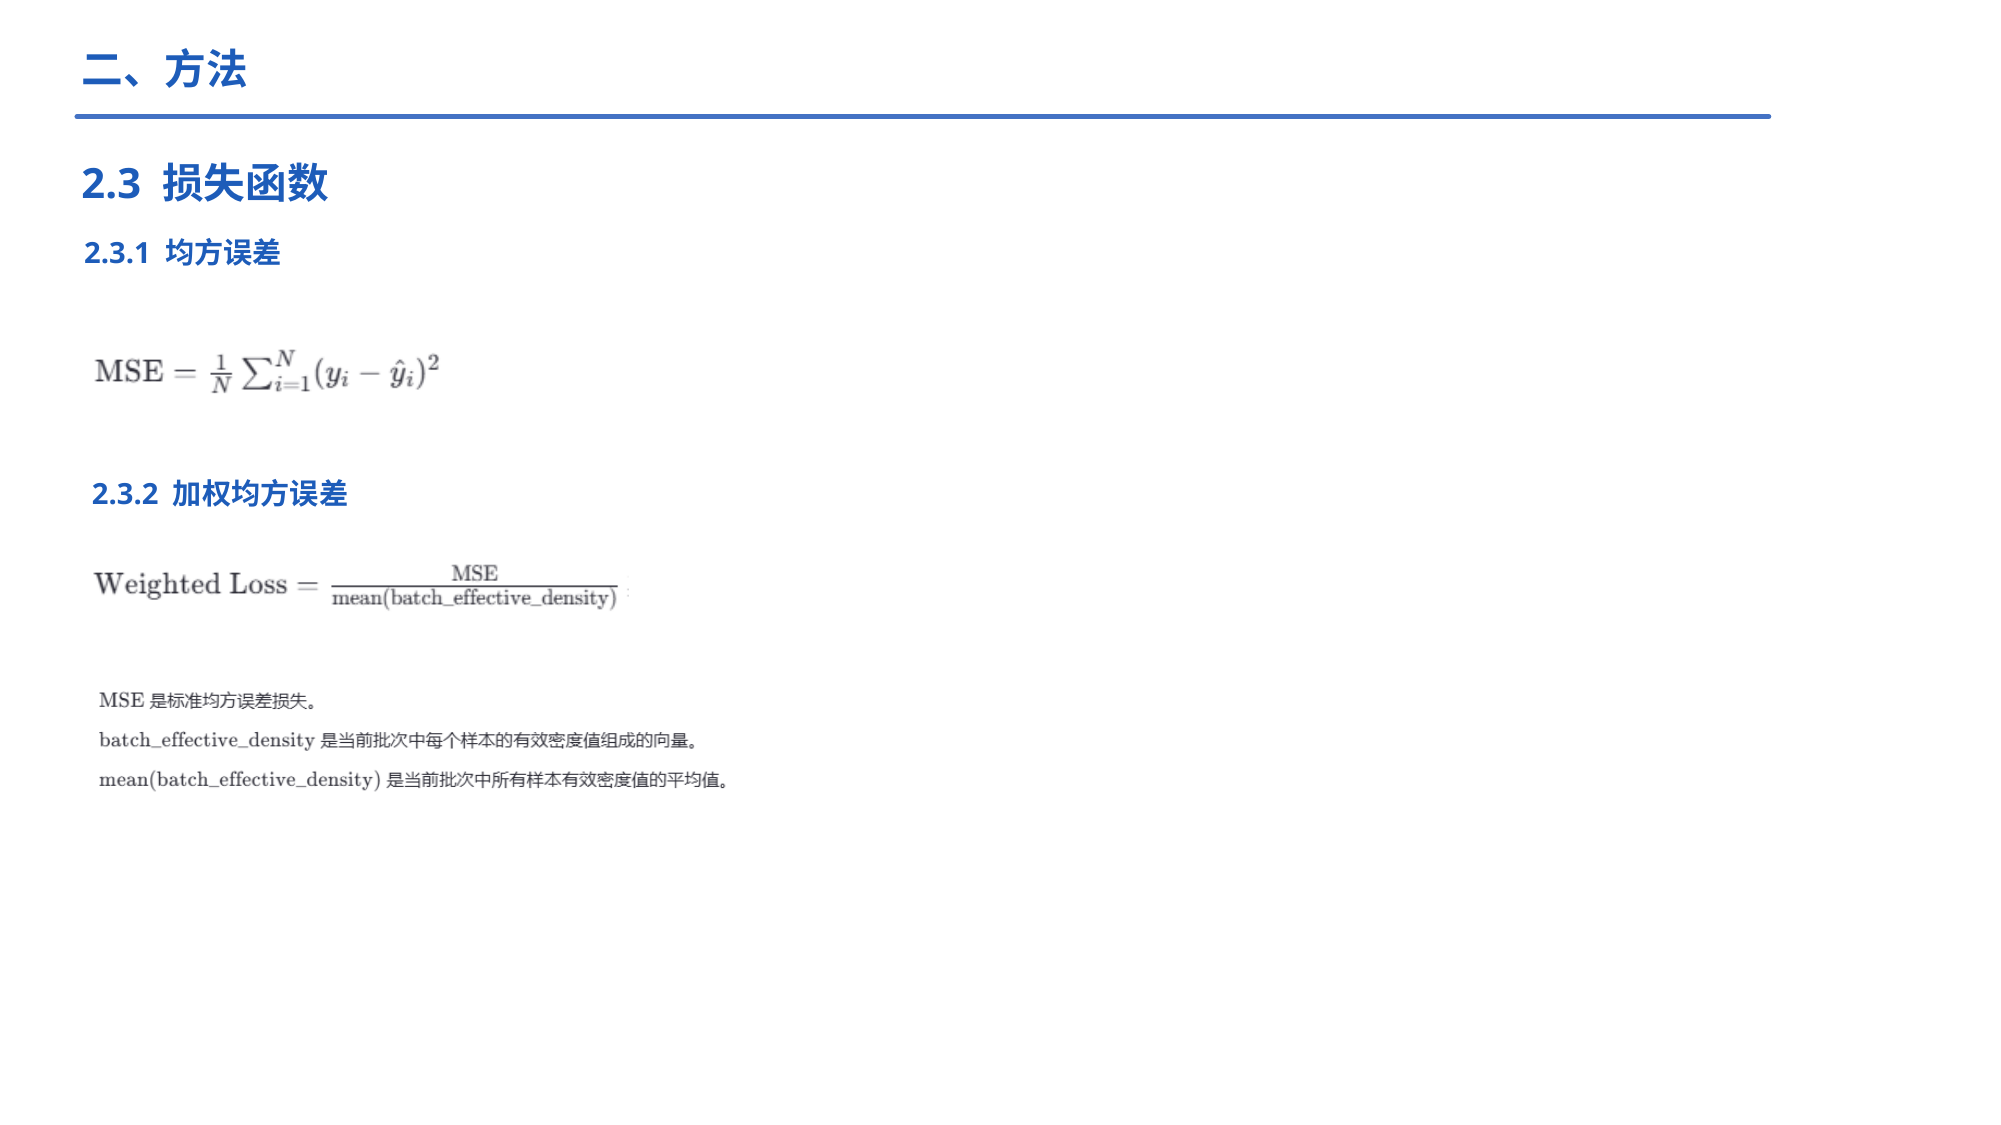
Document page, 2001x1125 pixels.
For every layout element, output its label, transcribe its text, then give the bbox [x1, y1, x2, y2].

picture [97, 686, 746, 798]
text_box 2.3 损失函数 [66, 149, 407, 215]
text_box 二、方法 [66, 35, 407, 101]
text_box 2.3.1 均方误差 [69, 226, 410, 277]
picture [86, 562, 630, 619]
picture [76, 332, 462, 414]
text_box 2.3.2 加权均方误差 [77, 467, 418, 518]
